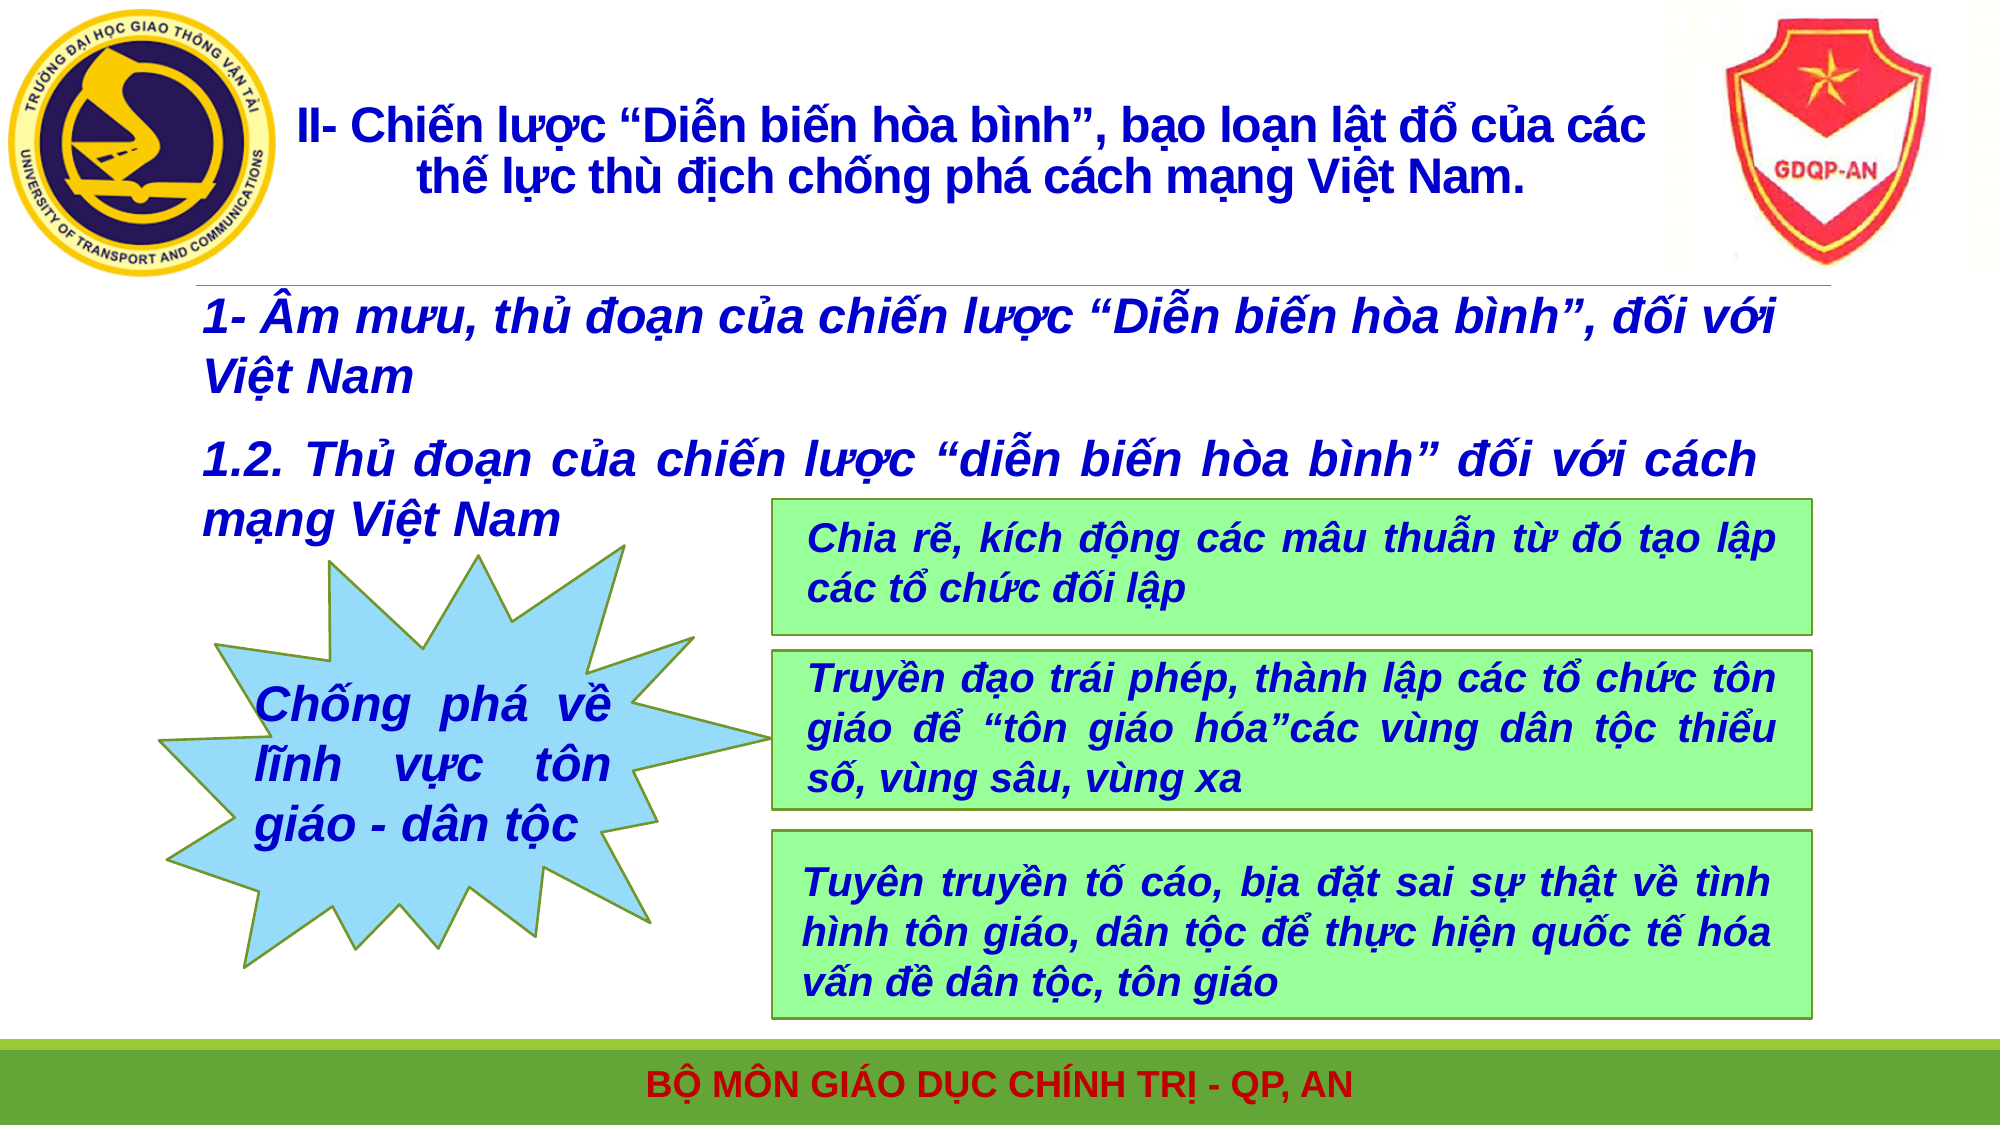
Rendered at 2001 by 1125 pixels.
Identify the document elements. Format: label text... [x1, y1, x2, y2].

text_box [213, 544, 626, 687]
picture [1666, 0, 2000, 271]
text_box [771, 498, 1813, 636]
text_box Tuyên truyền tố cáo, bịa đặt sai sự thật về tình hình tôn giáo, dân tộc để thực hiện quốc tế hóa vấn đề dân tộc, tôn giáo [786, 847, 1787, 1013]
text_box Chống phá về lĩnh vực tôn giáo - dân tộc [239, 664, 628, 859]
text_box 1- Âm mưu, thủ đoạn của chiến lược “Diễn biến hòa bình”, đối với Việt Nam [187, 276, 1822, 412]
text_box Truyền đạo trái phép, thành lập các tổ chức tôn giáo để “tôn giáo hóa”các vùng dân tộc thiểu số, vùng sâu, vùng xa [792, 643, 1792, 808]
text_box [771, 829, 1813, 1020]
text_box Chia rẽ, kích động các mâu thuẫn từ đó tạo lập các tổ chức đối lập [792, 503, 1792, 619]
text_box BỘ MÔN GIÁO DỤC CHÍNH TRỊ - QP, AN [630, 1052, 1370, 1113]
text_box 1.2. Thủ đoạn của chiến lược “diễn biến hòa bình” đối với cách mạng Việt Nam [187, 419, 1774, 554]
text_box [771, 649, 1813, 811]
title II- Chiến lược “Diễn biến hòa bình”, bạo loạn lật đổ của các thế lực thù địch chống phá cách mạng Việt Nam. [284, 28, 1663, 211]
picture [8, 9, 277, 277]
text_box [157, 736, 652, 969]
text_box [610, 636, 771, 829]
